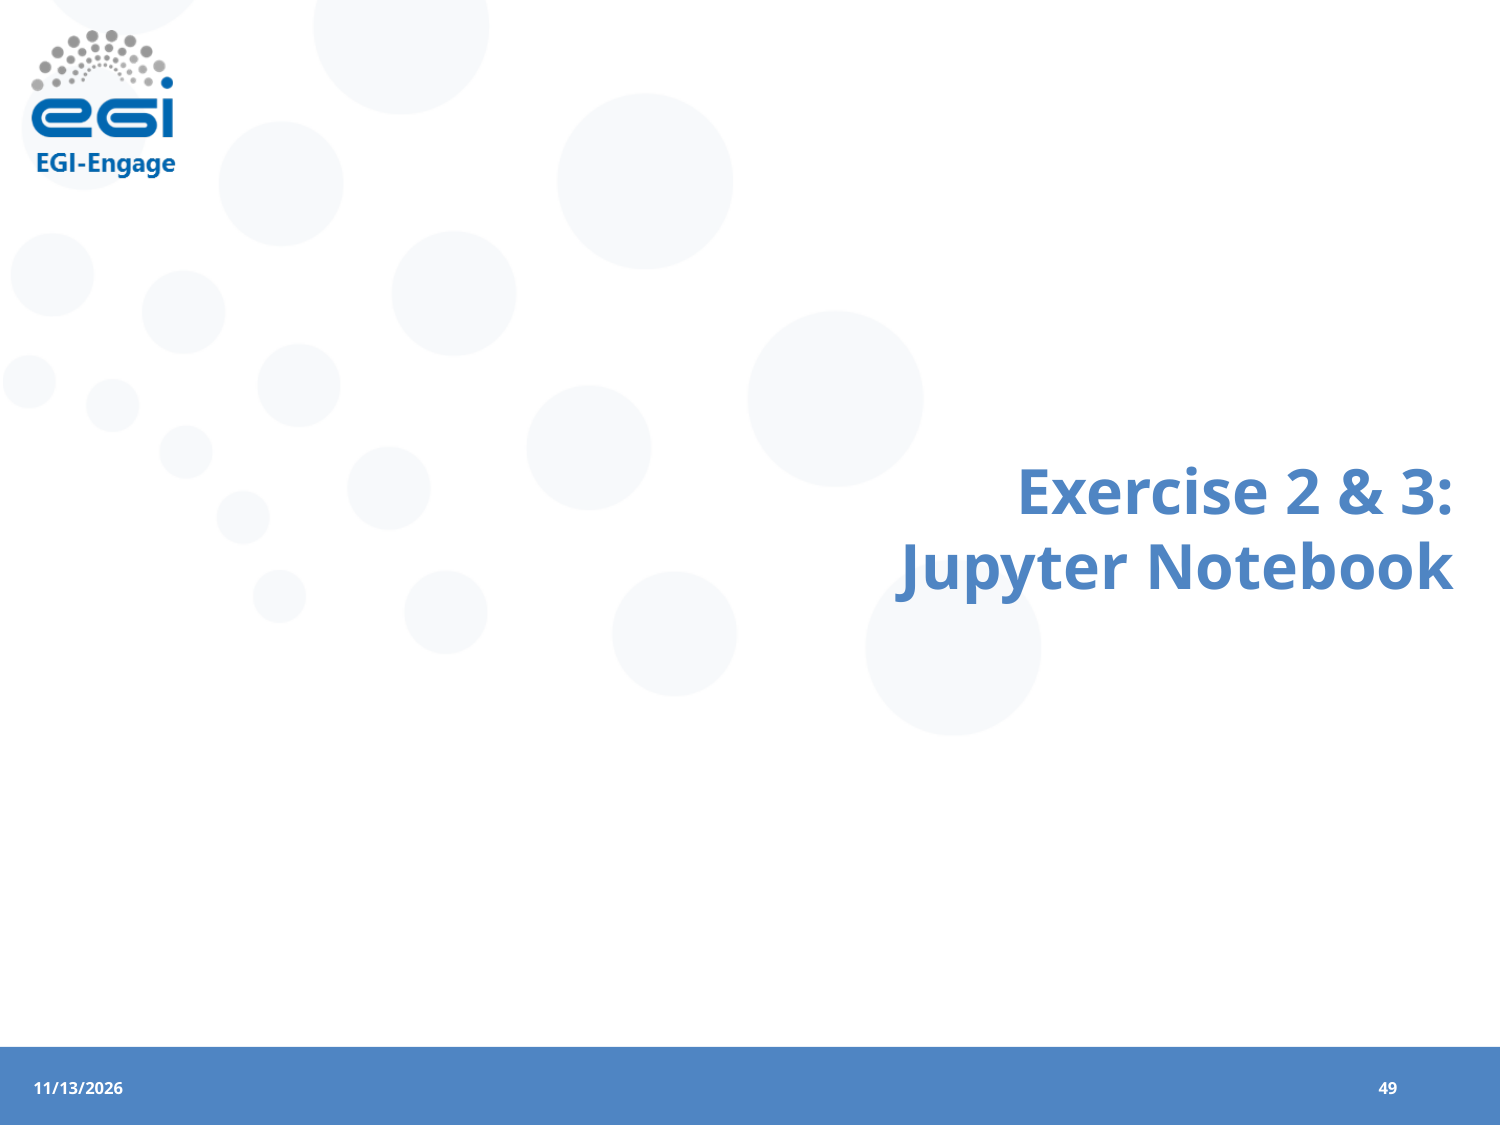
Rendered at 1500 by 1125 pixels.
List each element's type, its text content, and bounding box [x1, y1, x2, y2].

picture [3, 0, 1076, 772]
title Exercise 2 & 3: Jupyter Notebook [194, 408, 1470, 646]
